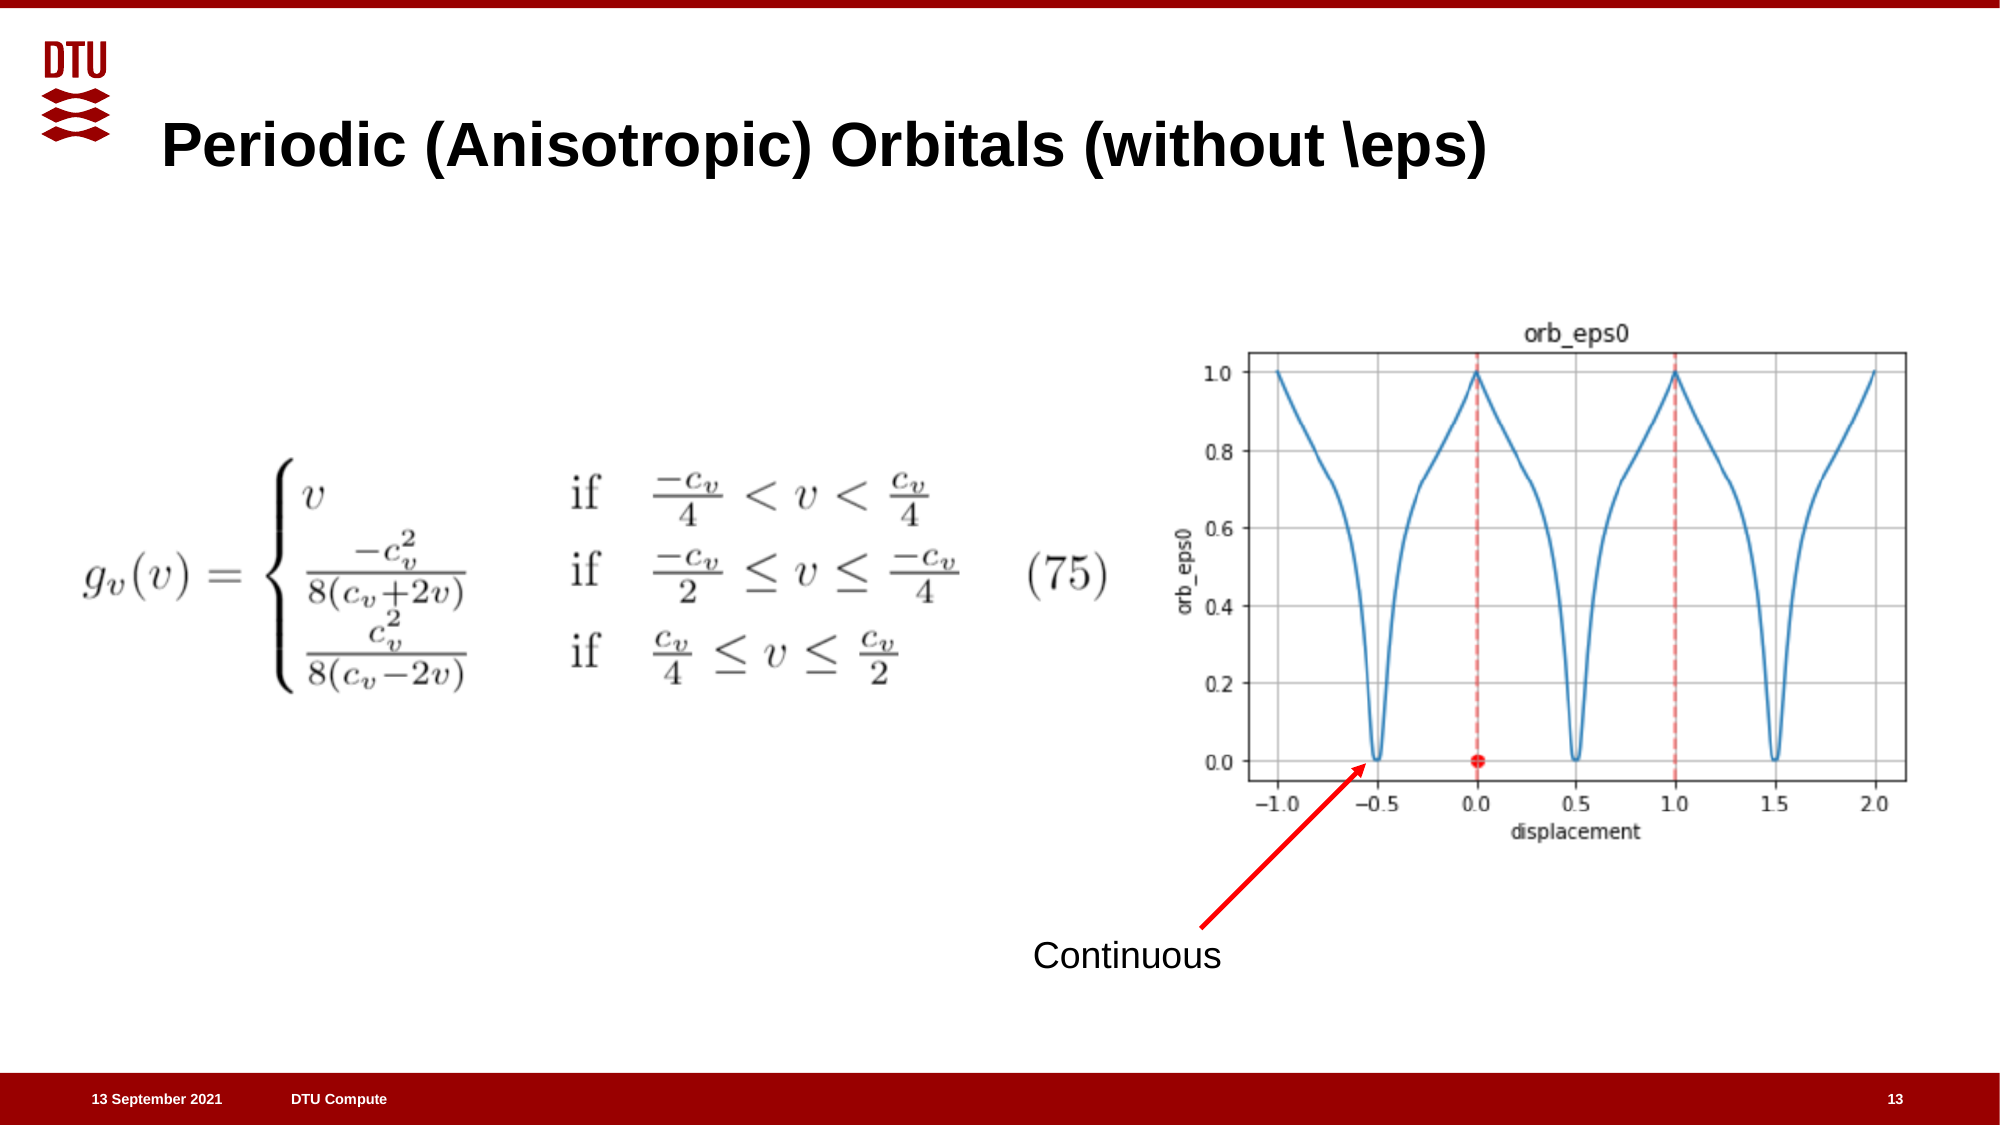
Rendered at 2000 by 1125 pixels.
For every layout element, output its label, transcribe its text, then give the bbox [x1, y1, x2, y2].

picture [1165, 314, 1924, 866]
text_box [1200, 762, 1367, 929]
title Periodic (Anisotropic) Orbitals (without \eps) [161, 19, 1689, 179]
slide_number 13 [1887, 1073, 1959, 1125]
picture [30, 455, 1127, 724]
text_box Continuous [1032, 931, 1223, 977]
